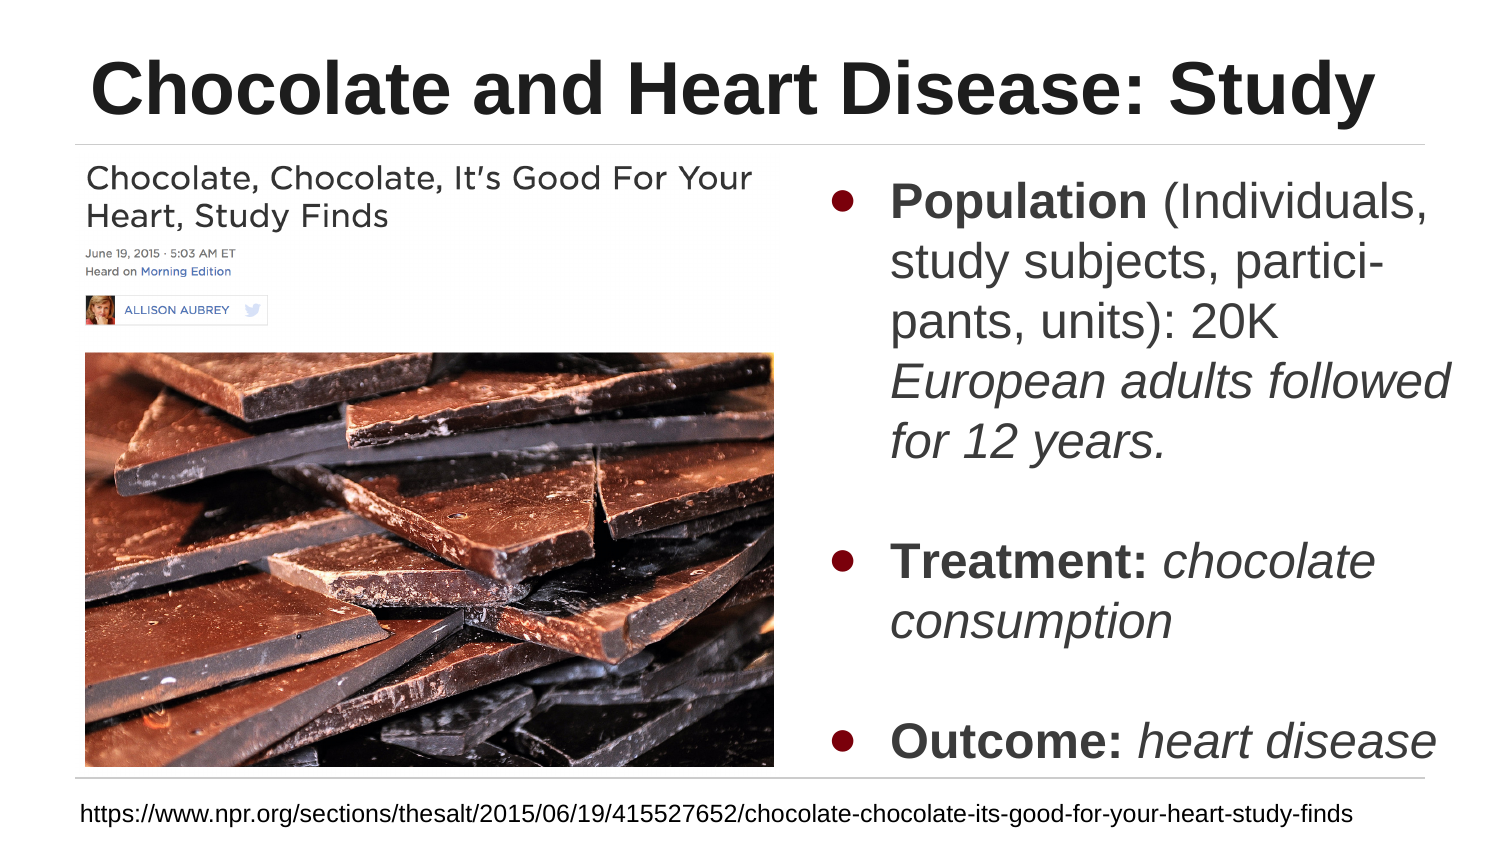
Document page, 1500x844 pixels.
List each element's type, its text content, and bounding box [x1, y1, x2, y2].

title Chocolate and Heart Disease: Study [75, 33, 1414, 145]
text_box https://www.npr.org/sections/thesalt/2015/06/19/415527652/chocolate-chocolate-its-good-for-your-heart-study-finds [65, 790, 1500, 836]
list Population (Individuals, study subjects, partici-pants, units): 20K European adults followed for 12 years. Treatment: chocolate consumption Outcome: heart disease [815, 168, 1487, 763]
picture [74, 153, 780, 778]
